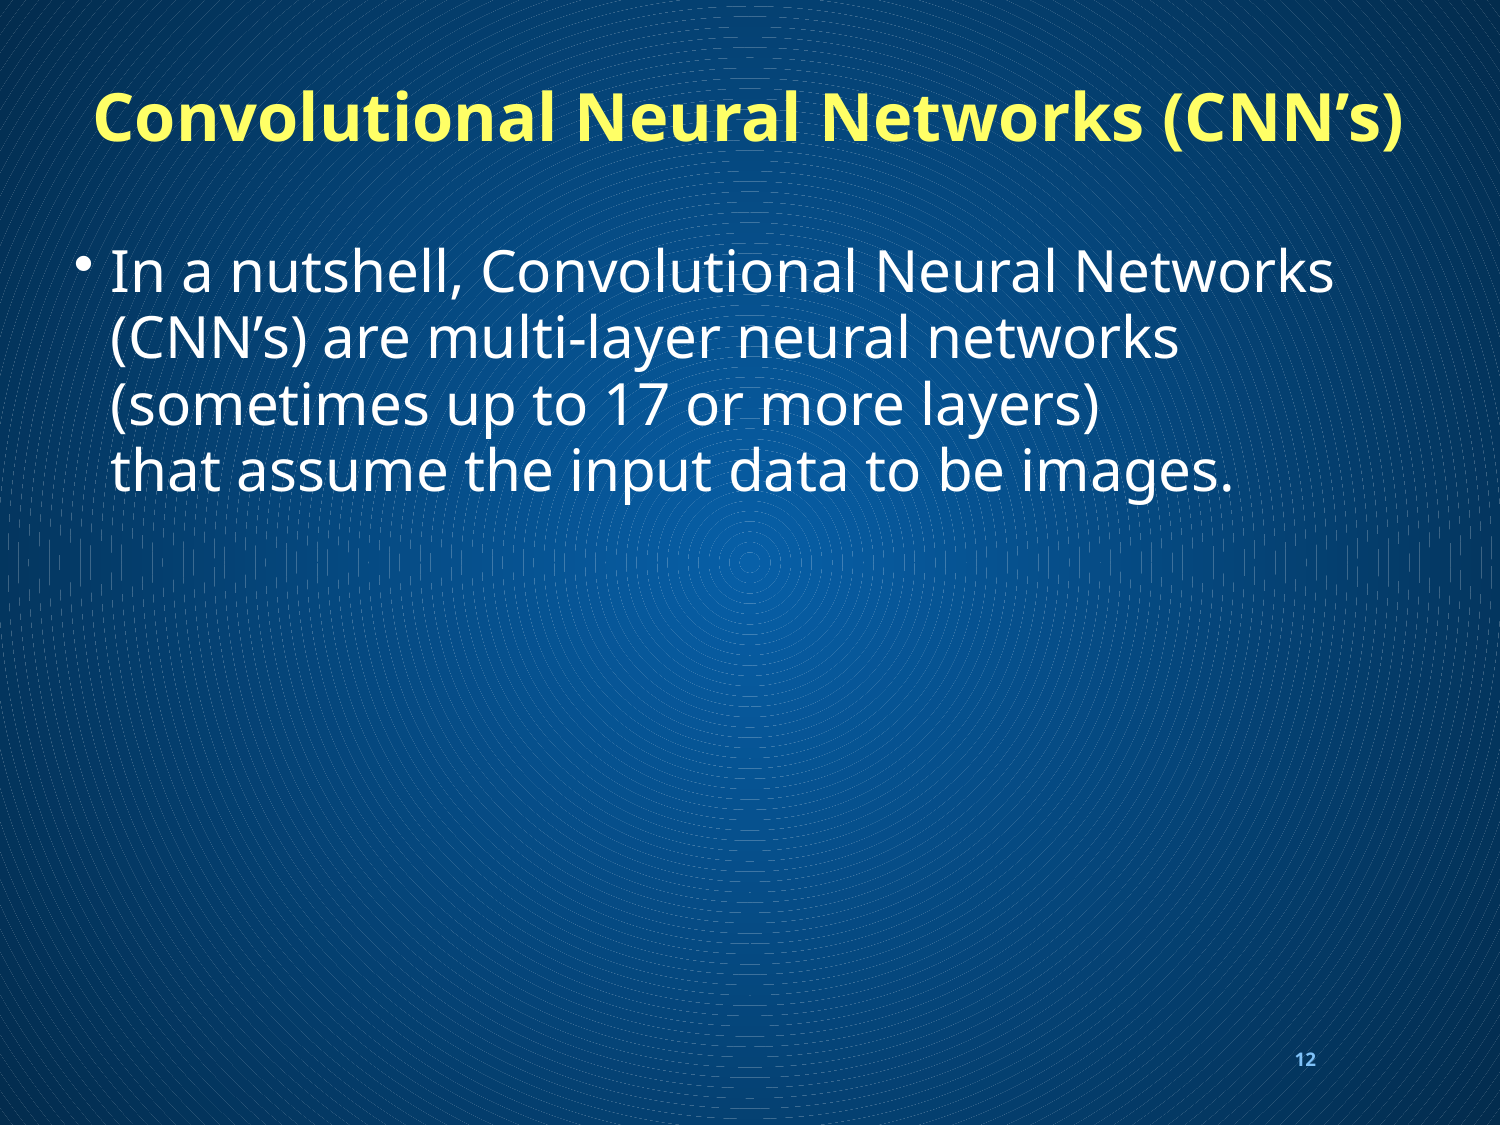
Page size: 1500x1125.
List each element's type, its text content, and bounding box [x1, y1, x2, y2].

list In a nutshell, Convolutional Neural Networks (CNN’s) are multi-layer neural networks (sometimes up to 17 or more layers) that assume the input data to be images. [58, 231, 1439, 990]
title Convolutional Neural Networks (CNN’s) [57, 25, 1440, 214]
